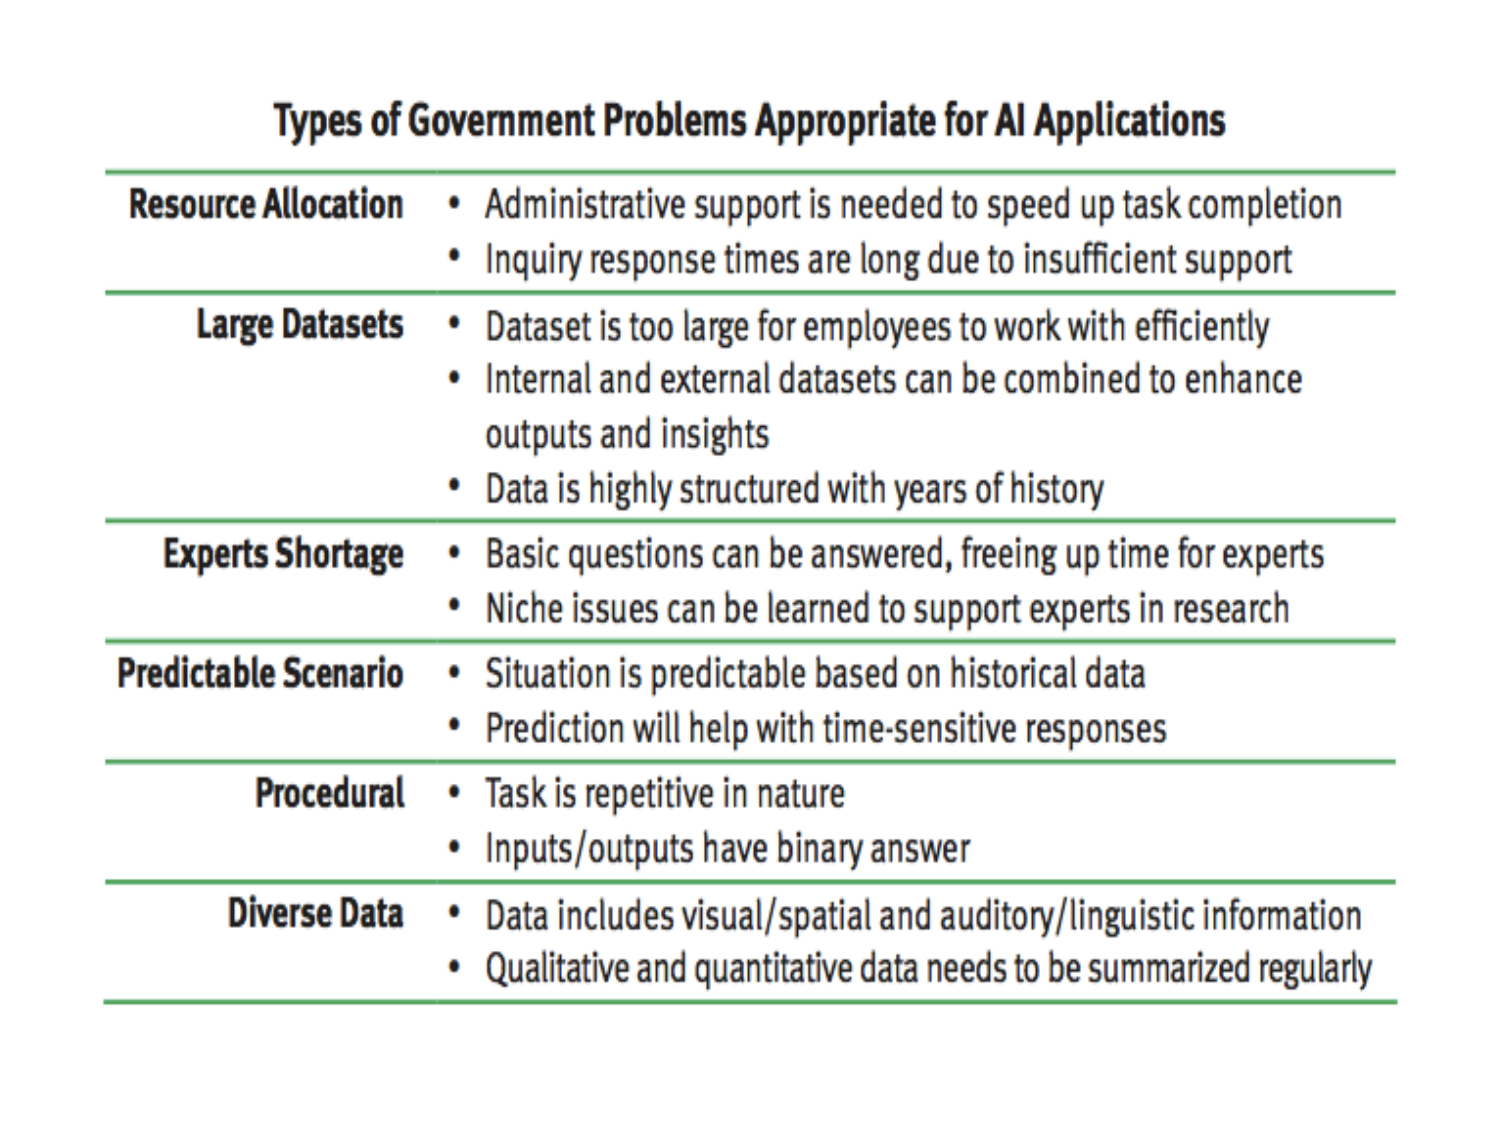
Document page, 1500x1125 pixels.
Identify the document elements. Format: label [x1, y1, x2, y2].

picture [0, 74, 1500, 1075]
